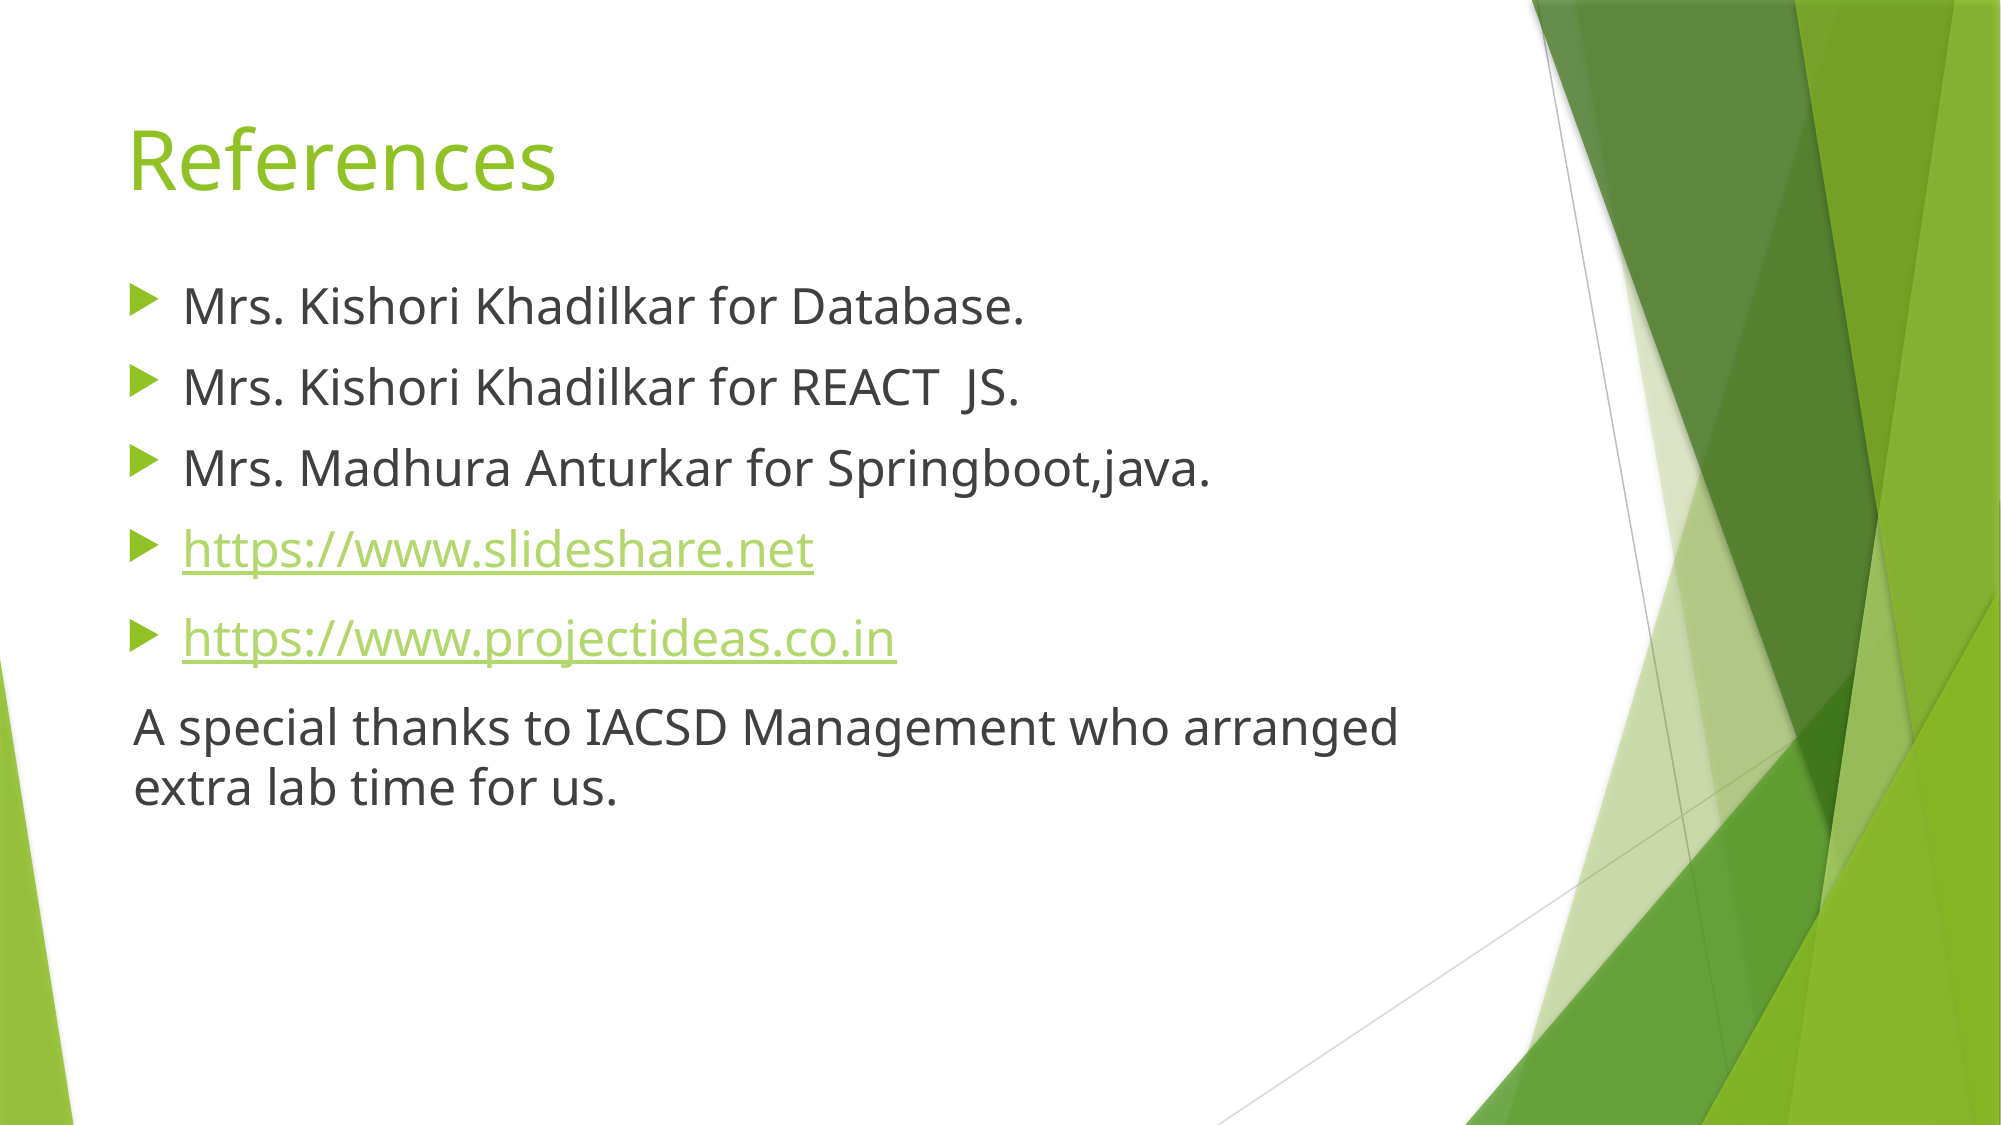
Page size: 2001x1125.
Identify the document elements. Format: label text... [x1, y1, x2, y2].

list Mrs. Kishori Khadilkar for Database. Mrs. Kishori Khadilkar for REACT JS. Mrs. Madhura Anturkar for Springboot,java. https://www.slideshare.net https://www.projectideas.co.in A special thanks to IACSD Management who arranged extra lab time for us. [111, 267, 1522, 991]
title References [111, 99, 1522, 230]
